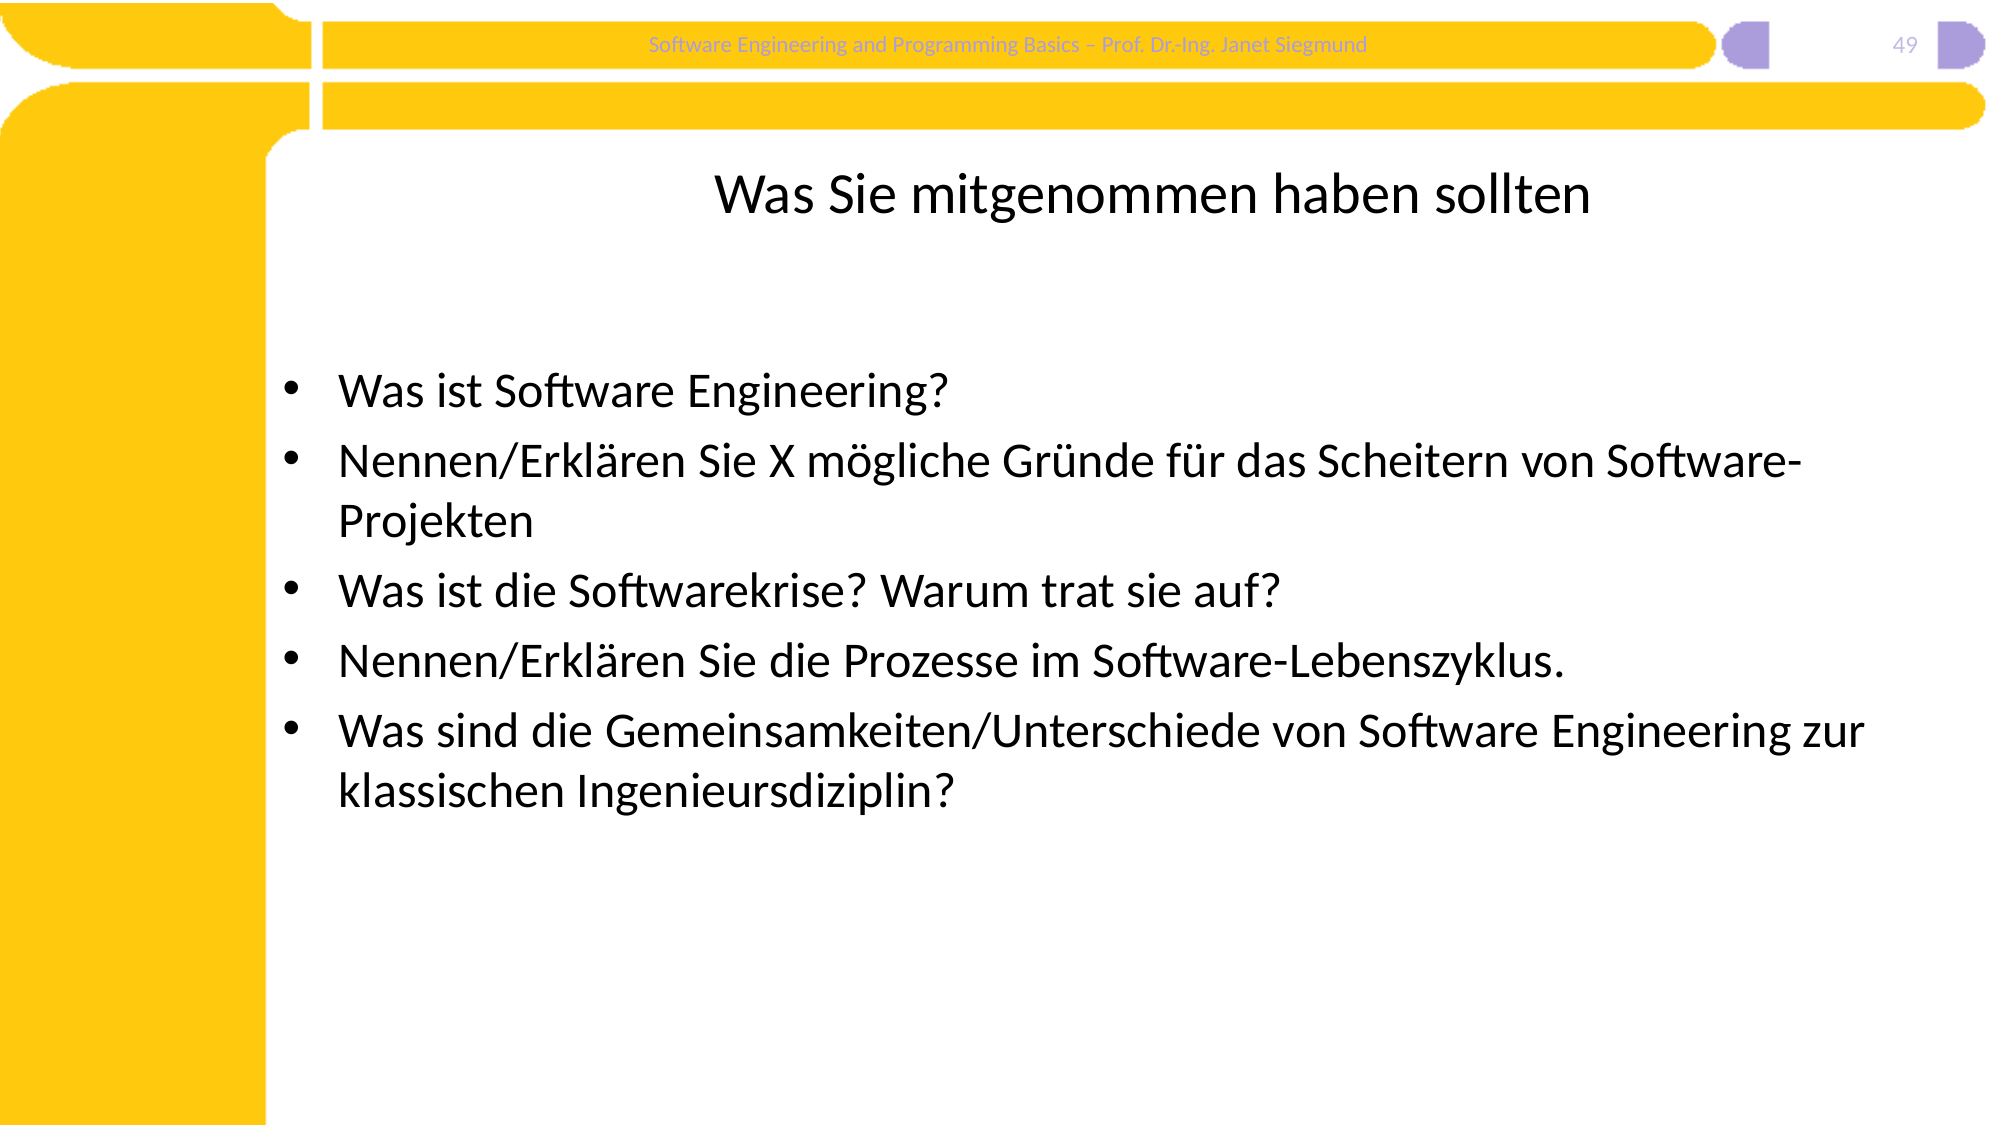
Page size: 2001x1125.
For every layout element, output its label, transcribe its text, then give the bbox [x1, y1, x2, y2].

title Was Sie mitgenommen haben sollten [350, 137, 1957, 243]
picture [0, 3, 1999, 1125]
slide_number 49 [1767, 20, 1934, 67]
list Was ist Software Engineering? Nennen/Erklären Sie X mögliche Gründe für das Scheitern von Software-Projekten Was ist die Softwarekrise? Warum trat sie auf? Nennen/Erklären Sie die Prozesse im Software-Lebenszyklus. Was sind die Gemeinsamkeiten/Unterschiede von Software Engineering zur klassischen Ingenieursdiziplin? [267, 349, 1993, 1104]
